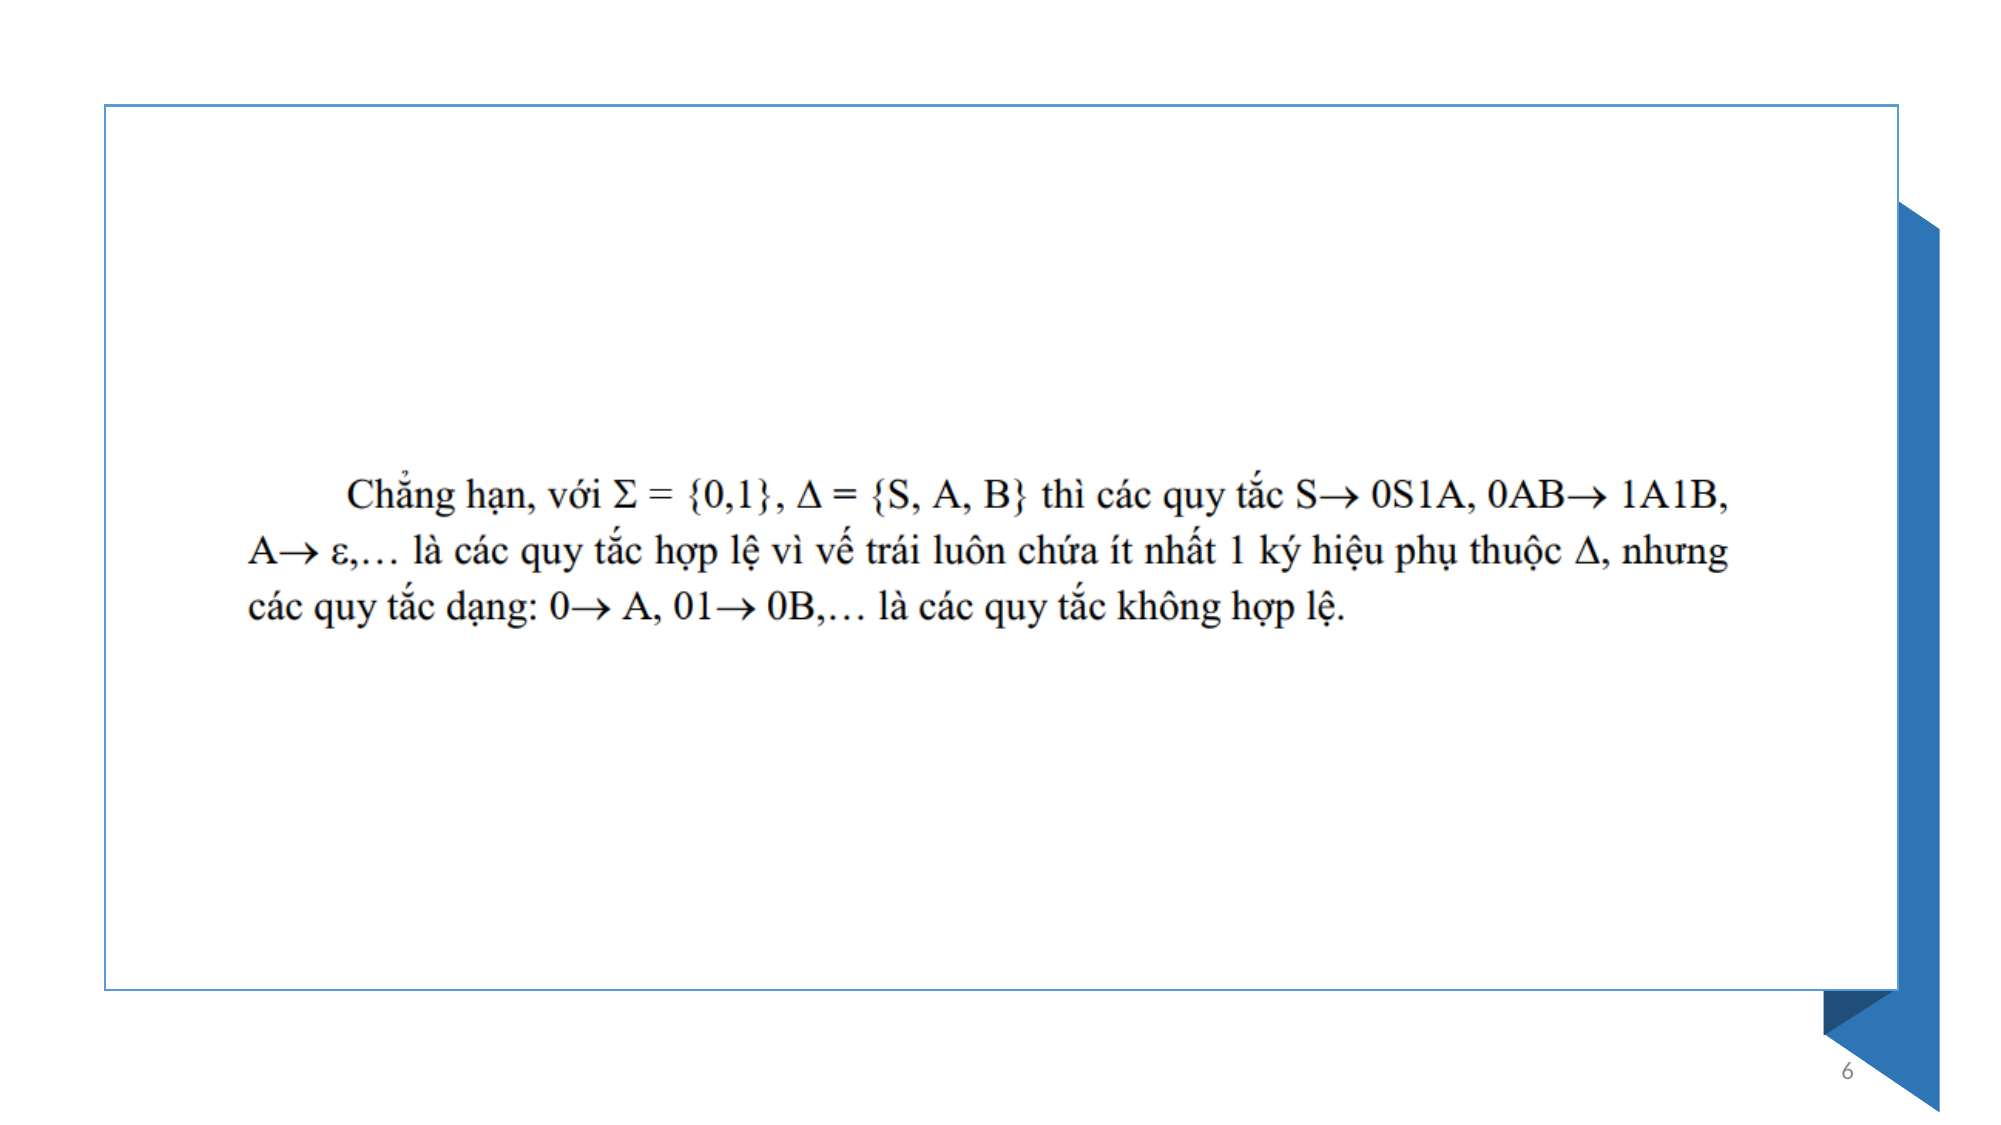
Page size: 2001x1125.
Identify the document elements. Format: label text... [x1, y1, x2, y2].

slide_number 6 [1756, 1046, 1869, 1100]
text_box [1825, 201, 1940, 1113]
picture [207, 446, 1793, 649]
text_box [1823, 990, 1893, 1036]
text_box [104, 105, 1899, 990]
